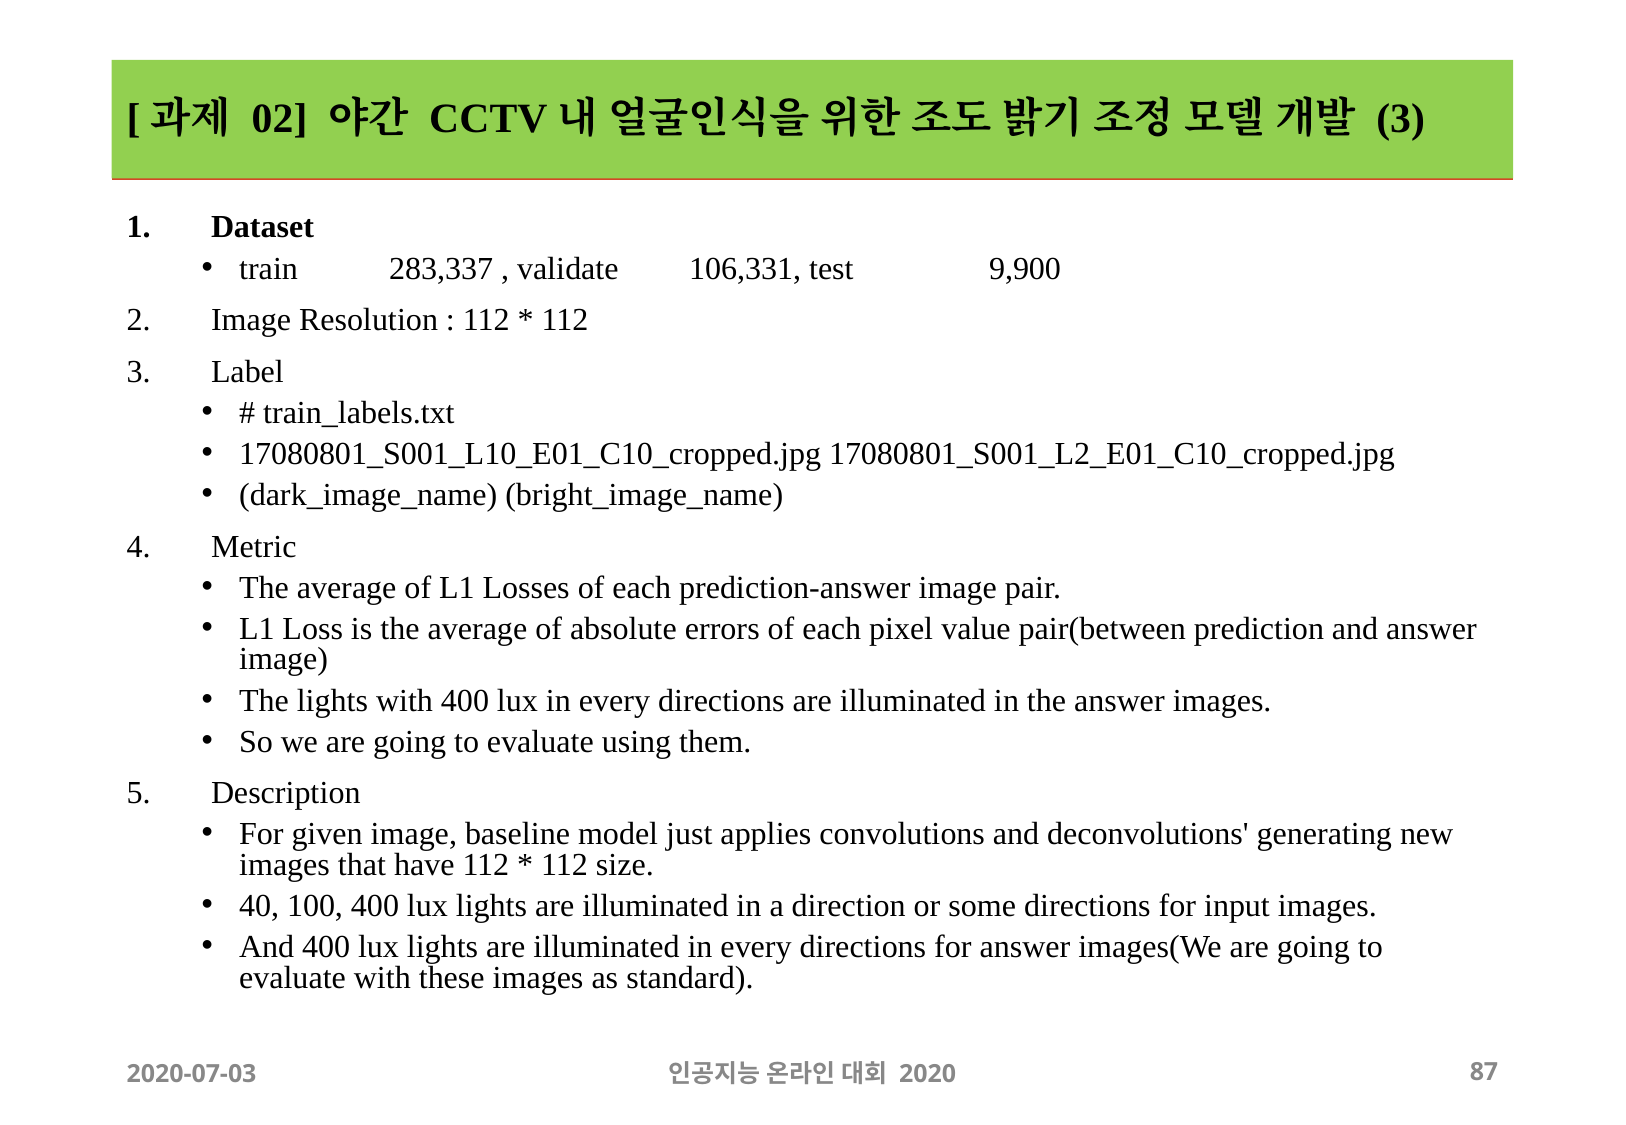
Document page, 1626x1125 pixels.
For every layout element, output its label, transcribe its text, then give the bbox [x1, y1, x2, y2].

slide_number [111, 1042, 303, 1103]
footer 인공지능 온라인 대회 2020 [538, 1042, 1087, 1103]
list Dataset train 283,337 , validate 106,331, test 9,900 Image Resolution : 112 * 112 Label # train_labels.txt 17080801_S001_L10_E01_C10_cropped.jpg 17080801_S001_L2_E01_C10_cropped.jpg (dark_image_name) (bright_image_name) Metric The average of L1 Losses of each prediction-answer image pair. L1 Loss is the average of absolute errors of each pixel value pair(between prediction and answer image) The lights with 400 lux in every directions are illuminated in the answer images. So we are going to evaluate using them. Description For given image, baseline model just applies convolutions and deconvolutions' generating new images that have 112 * 112 size. 40, 100, 400 lux lights are illuminated in a direction or some directions for input images. And 400 lux lights are illuminated in every directions for answer images(We are going to evaluate with these images as standard). [111, 205, 1514, 1014]
title [과제 02] 야간 CCTV내 얼굴인식을 위한 조도 밝기 조정 모델 개발 (3) [111, 59, 1514, 179]
slide_number ‹#› [1433, 1042, 1514, 1103]
